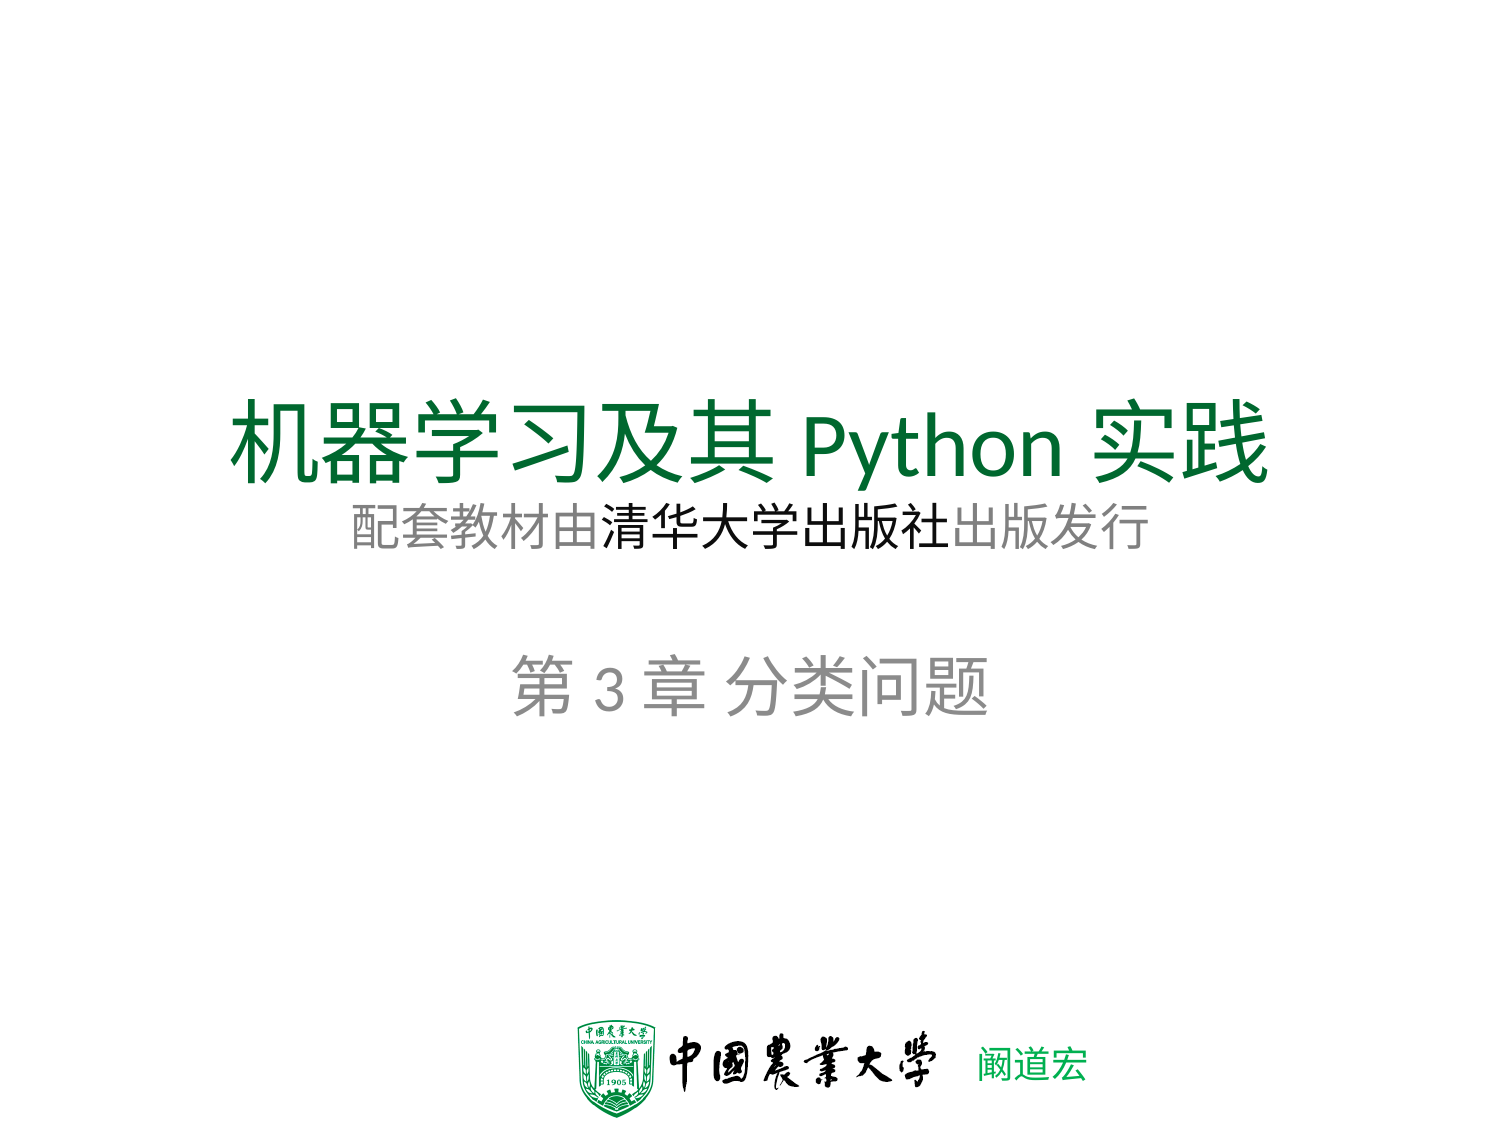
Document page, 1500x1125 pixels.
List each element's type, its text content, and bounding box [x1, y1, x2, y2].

subtitle 第3章 分类问题 [225, 637, 1275, 925]
title 机器学习及其Python实践 配套教材由清华大学出版社出版发行 [112, 349, 1388, 591]
picture [573, 1016, 939, 1119]
